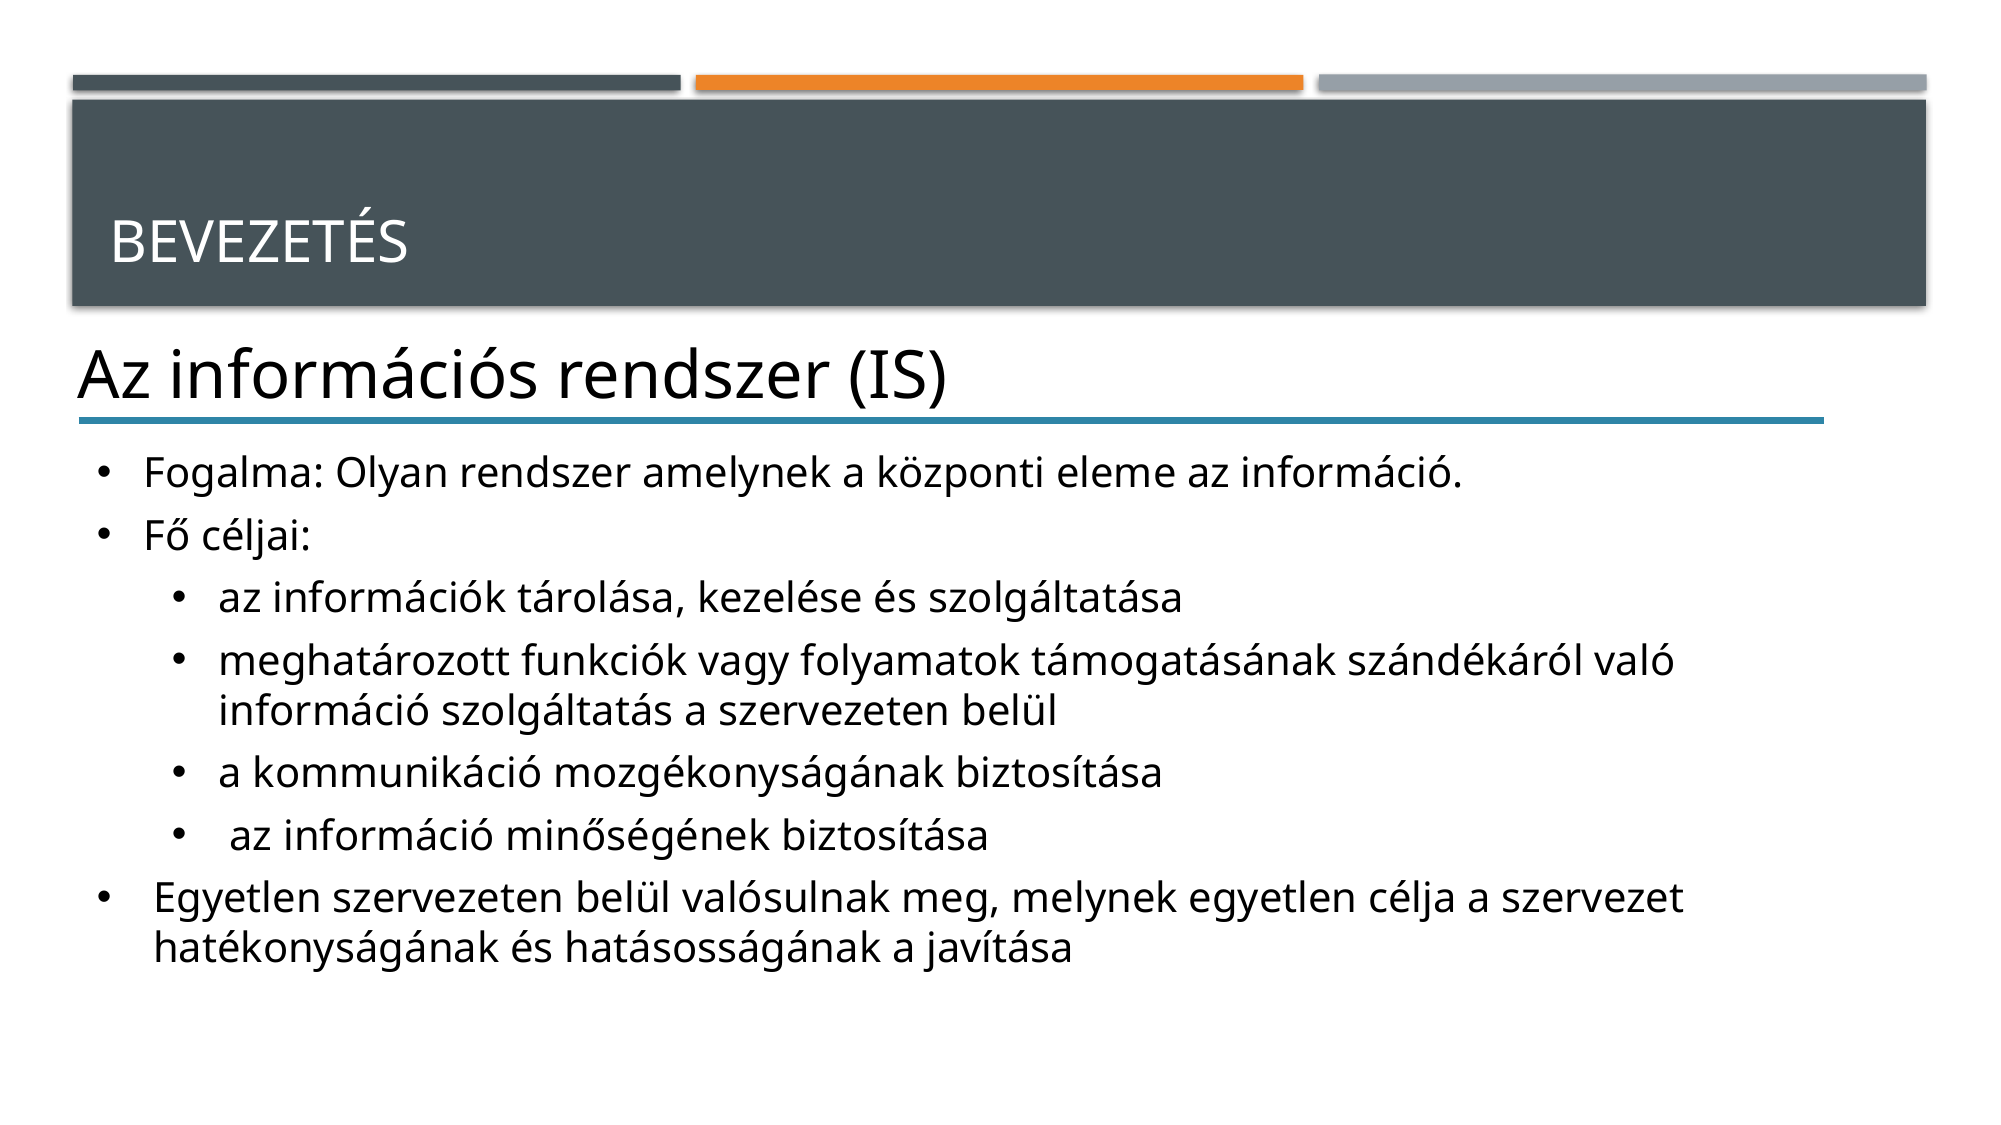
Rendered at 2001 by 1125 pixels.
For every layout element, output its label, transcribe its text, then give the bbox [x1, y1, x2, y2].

text_box Fogalma: Olyan rendszer amelynek a központi eleme az információ. Fő céljai: az információk tárolása, kezelése és szolgáltatása meghatározott funkciók vagy folyamatok támogatásának szándékáról való információ szolgáltatás a szervezeten belül a kommunikáció mozgékonyságának biztosítása az információ minőségének biztosítása Egyetlen szervezeten belül valósulnak meg, melynek egyetlen célja a szervezet hatékonyságának és hatásosságának a javítása [81, 438, 1842, 1042]
title BEVEZETÉS [94, 119, 1904, 282]
text_box Az információs rendszer (IS) [62, 324, 1741, 420]
